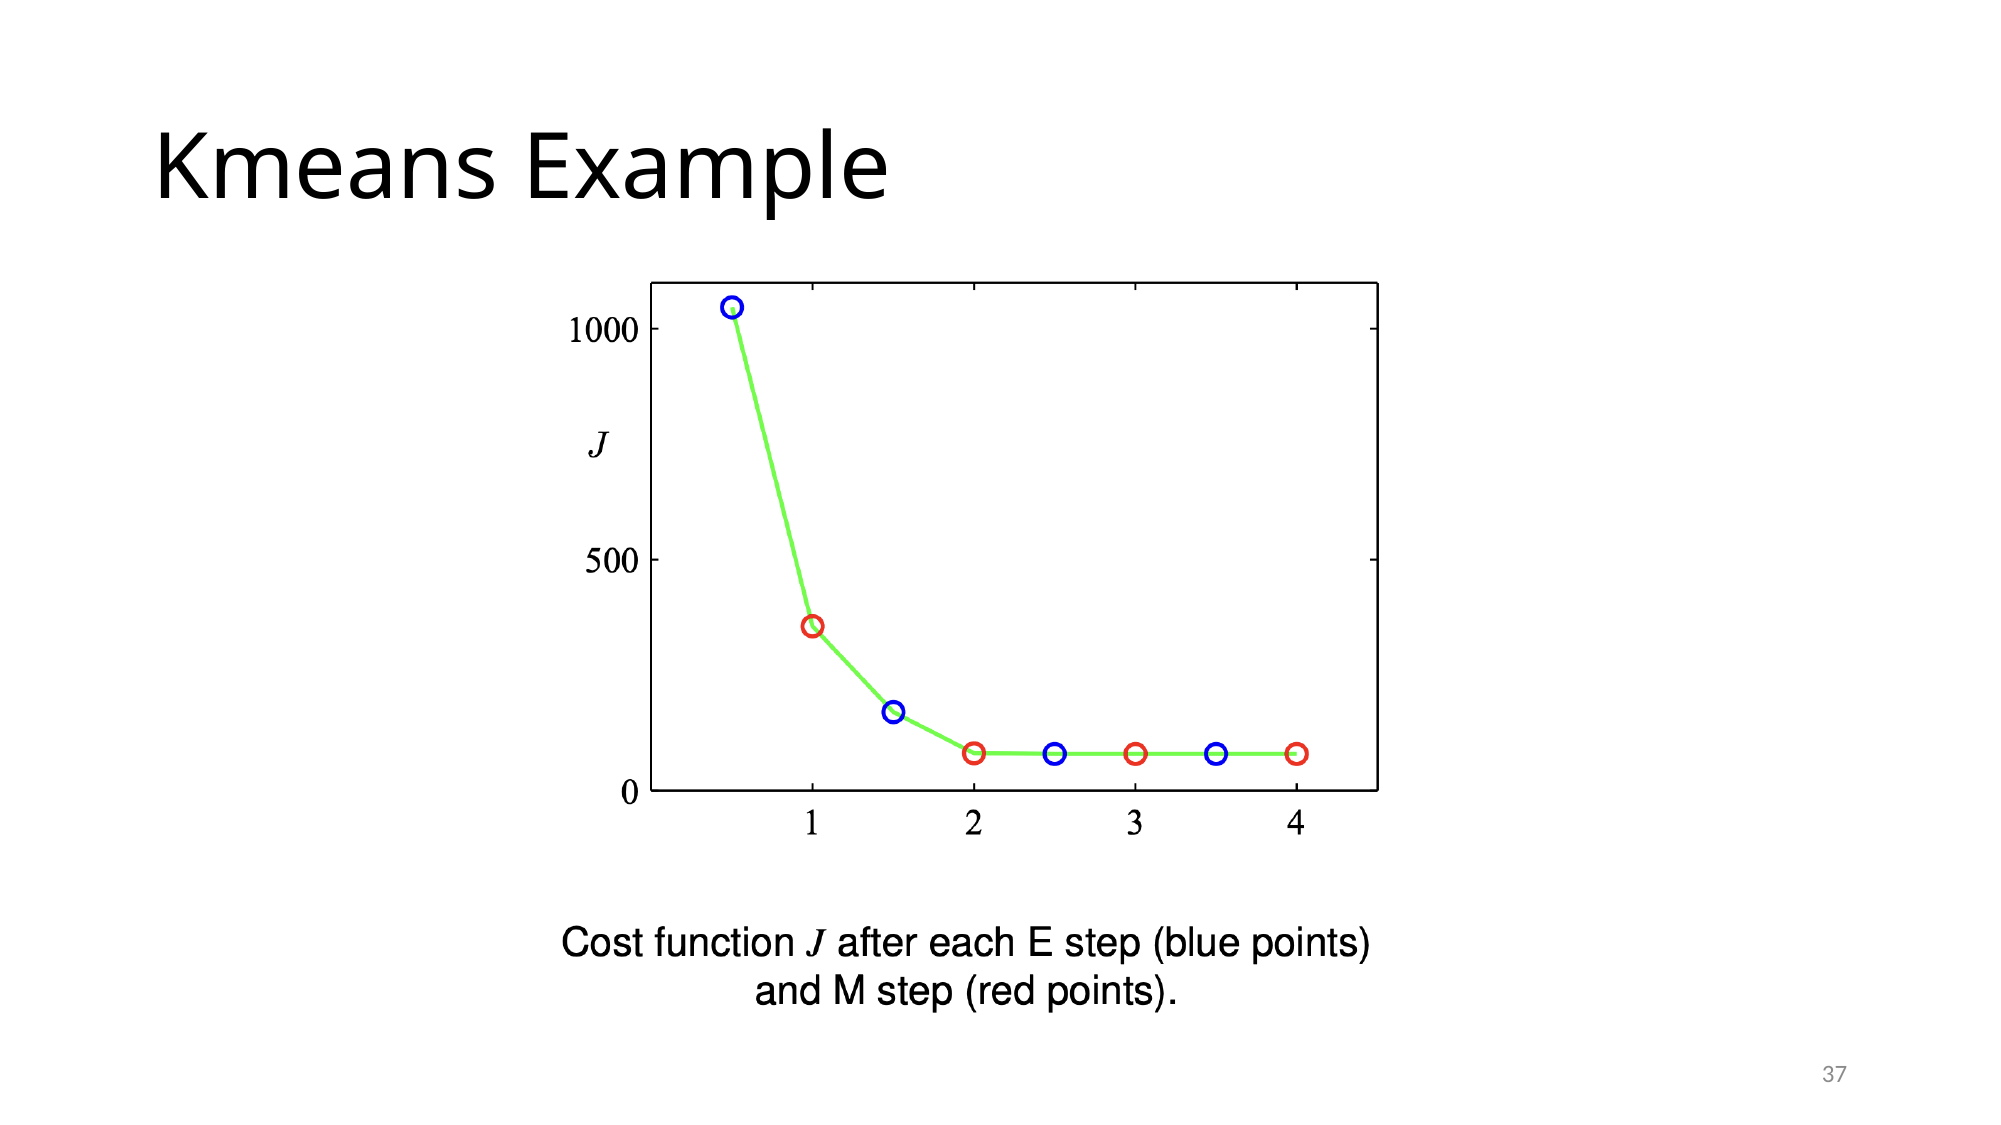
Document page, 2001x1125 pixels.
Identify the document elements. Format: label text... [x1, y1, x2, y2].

picture [526, 232, 1436, 1031]
slide_number 37 [1412, 1042, 1863, 1103]
title Kmeans Example [137, 59, 1863, 278]
